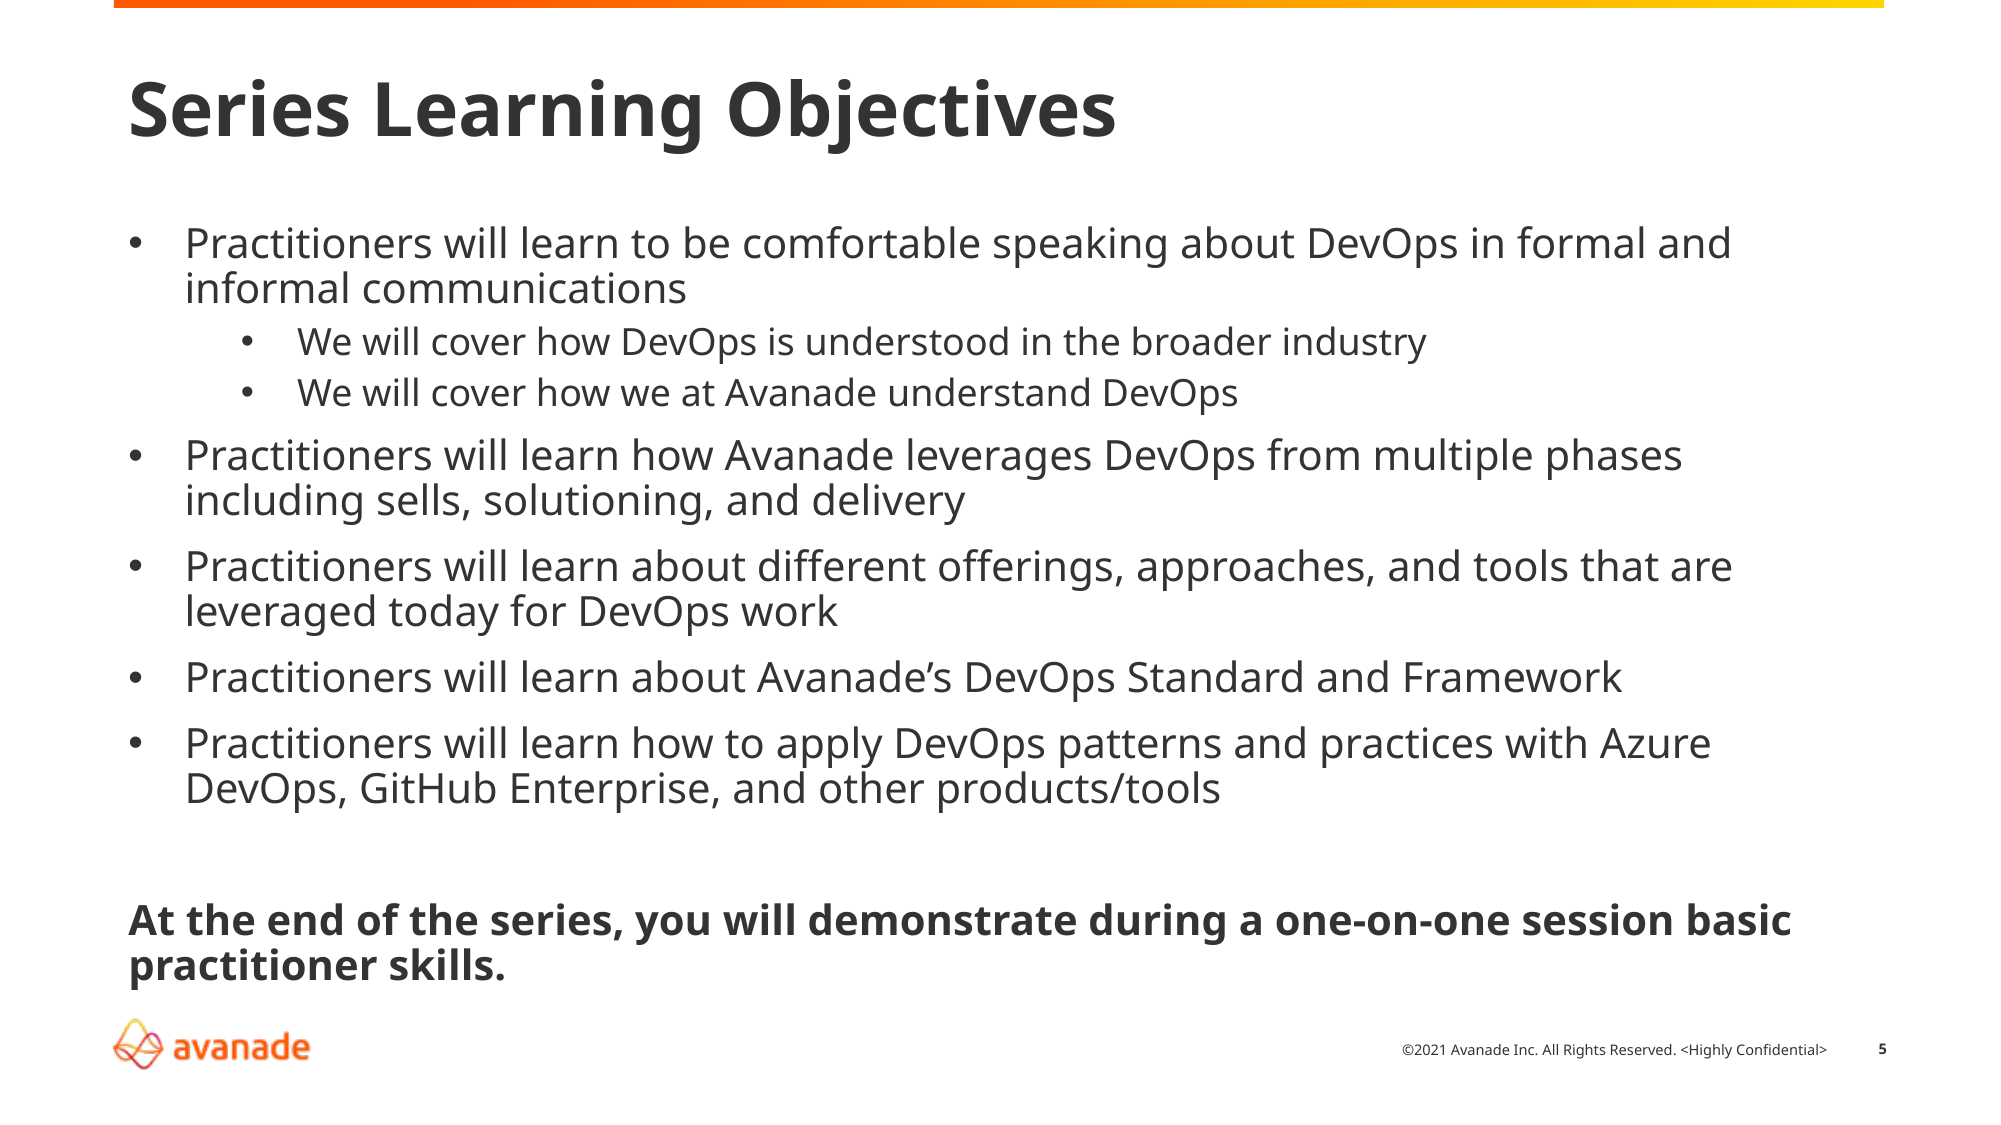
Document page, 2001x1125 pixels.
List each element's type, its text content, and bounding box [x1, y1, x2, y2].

list Practitioners will learn to be comfortable speaking about DevOps in formal and informal communications We will cover how DevOps is understood in the broader industry We will cover how we at Avanade understand DevOps Practitioners will learn how Avanade leverages DevOps from multiple phases including sells, solutioning, and delivery Practitioners will learn about different offerings, approaches, and tools that are leveraged today for DevOps work Practitioners will learn about Avanade’s DevOps Standard and Framework Practitioners will learn how to apply DevOps patterns and practices with Azure DevOps, GitHub Enterprise, and other products/tools At the end of the series, you will demonstrate during a one-on-one session basic practitioner skills. [113, 228, 1883, 964]
picture [93, 999, 339, 1090]
title Series Learning Objectives [113, 64, 1883, 228]
